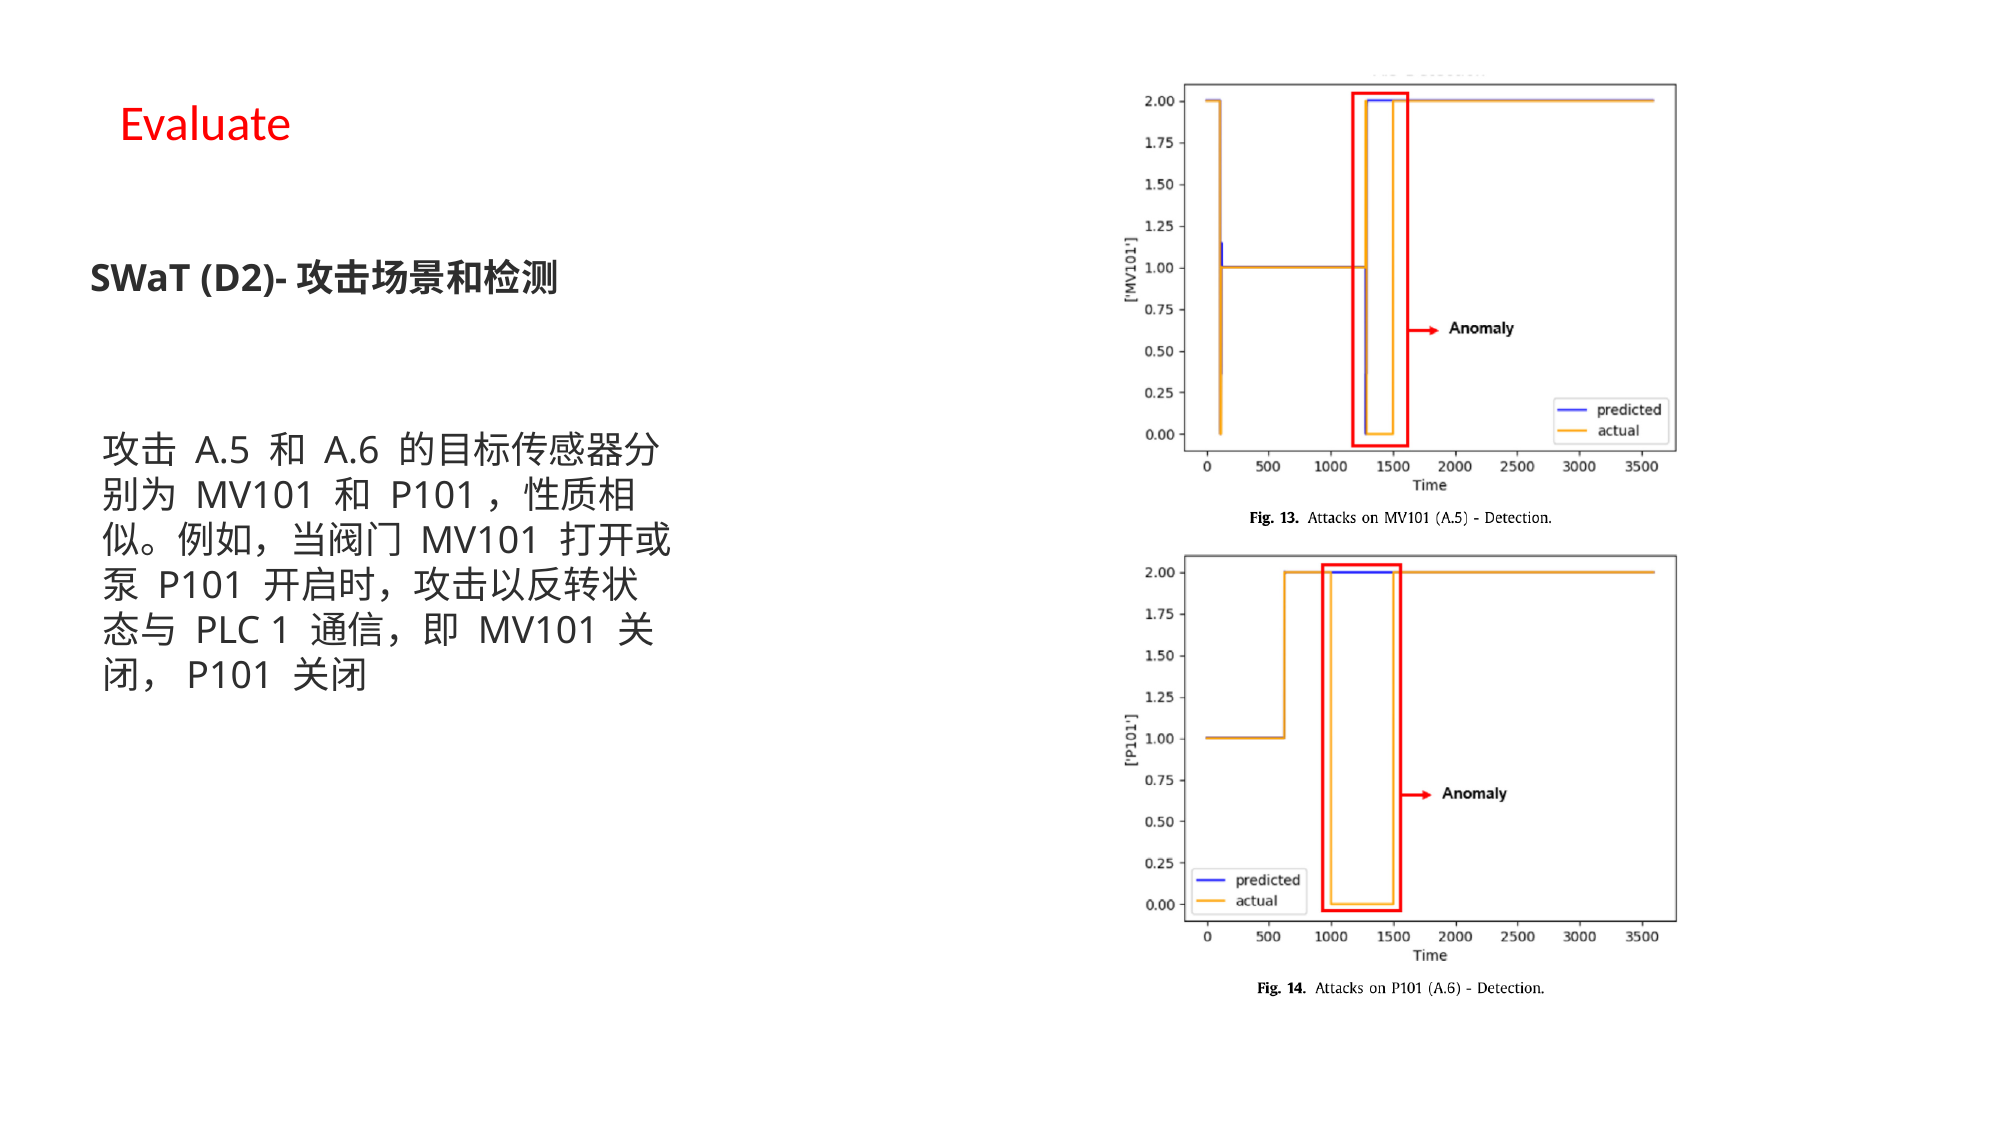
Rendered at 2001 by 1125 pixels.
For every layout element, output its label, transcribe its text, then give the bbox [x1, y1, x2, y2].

picture [1103, 64, 1695, 1004]
text_box 攻击 A.5 和 A.6 的目标传感器分别为 MV101 和 P101，性质相似。例如，当阀门 MV101 打开或泵 P101 开启时，攻击以反转状态与 PLC 1 通信，即 MV101 关闭，P101 关闭 [87, 418, 688, 704]
text_box Evaluate [105, 82, 307, 158]
text_box SWaT (D2)-攻击场景和检测 [55, 246, 574, 307]
